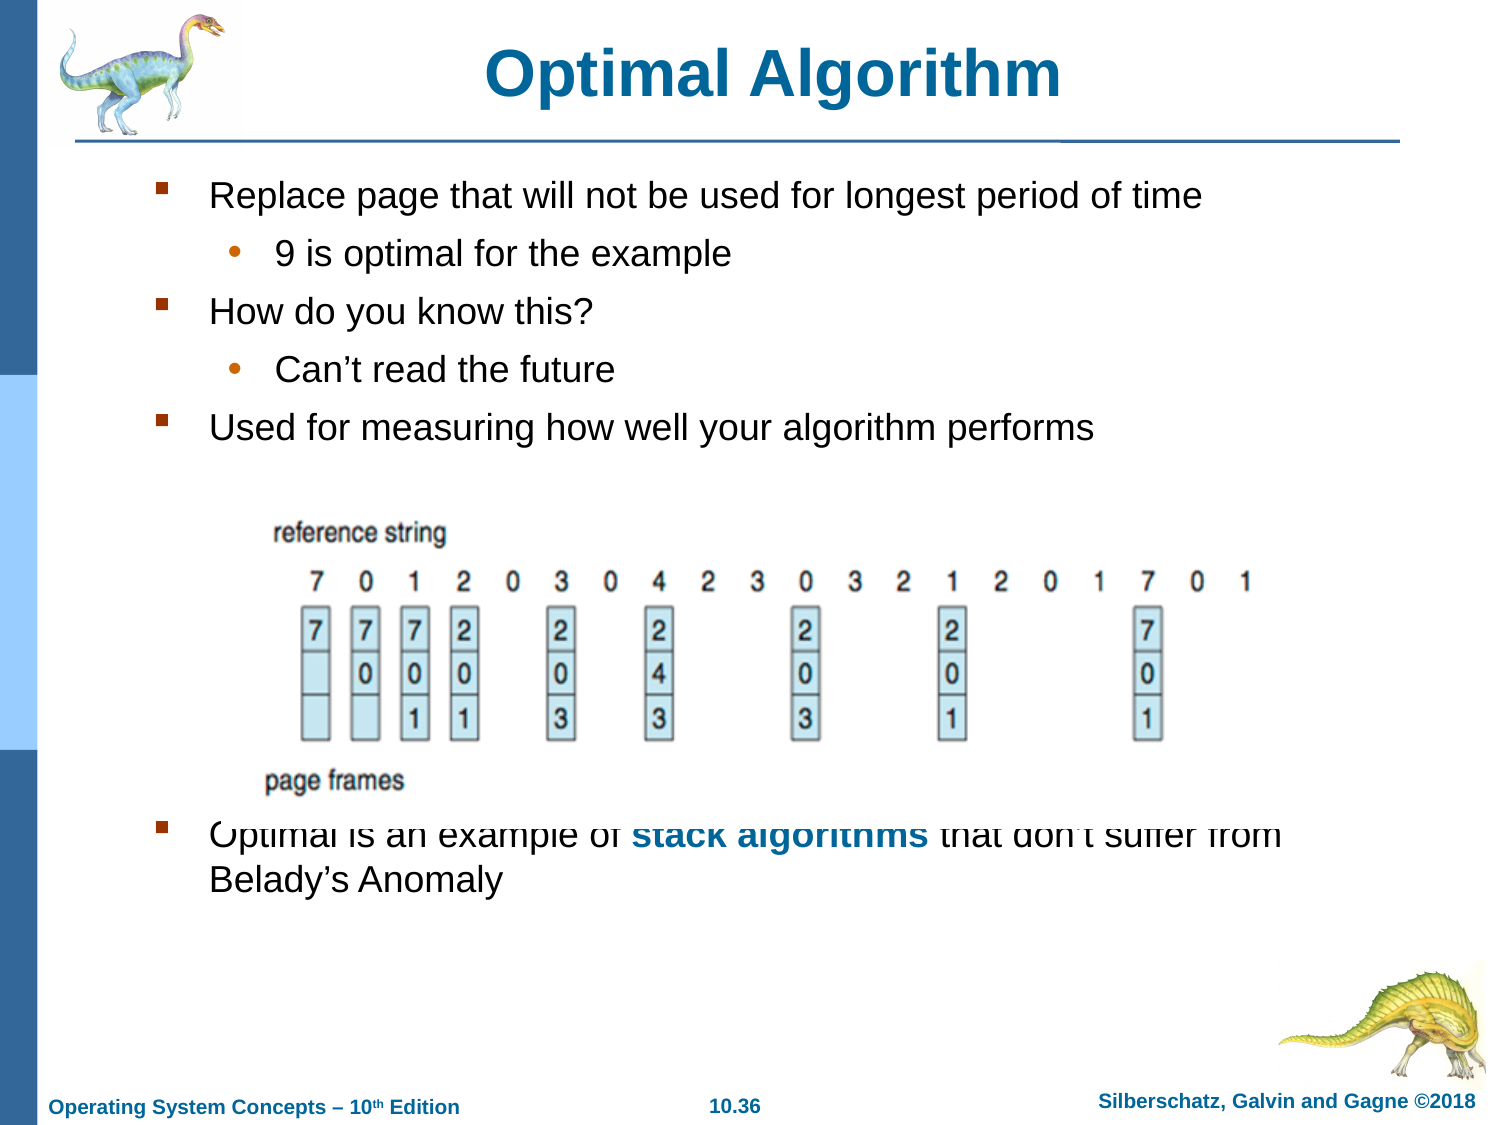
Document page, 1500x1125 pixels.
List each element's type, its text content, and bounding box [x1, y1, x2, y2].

title Optimal Algorithm [122, 22, 1425, 117]
list Replace page that will not be used for longest period of time 9 is optimal for the example How do you know this? Can’t read the future Used for measuring how well your algorithm performs Optimal is an example of stack algorithms that don’t suffer from Belady’s Anomaly [137, 163, 1368, 501]
picture [46, 0, 243, 149]
picture [1275, 959, 1486, 1090]
picture [220, 483, 1280, 829]
